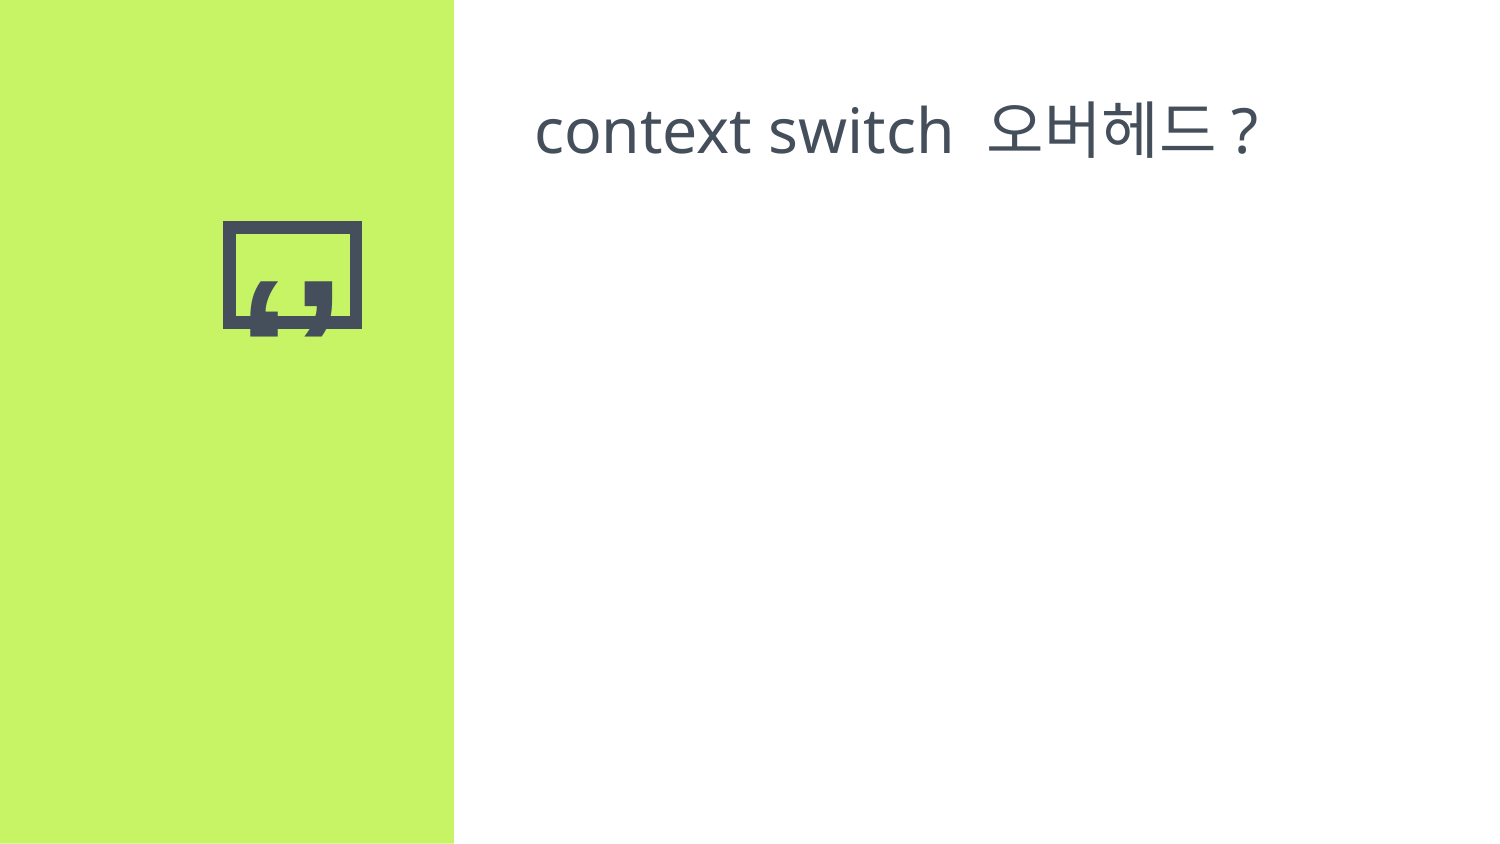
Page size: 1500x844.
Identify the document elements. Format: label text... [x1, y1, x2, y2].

list context switch 오버헤드? [519, 75, 1309, 610]
